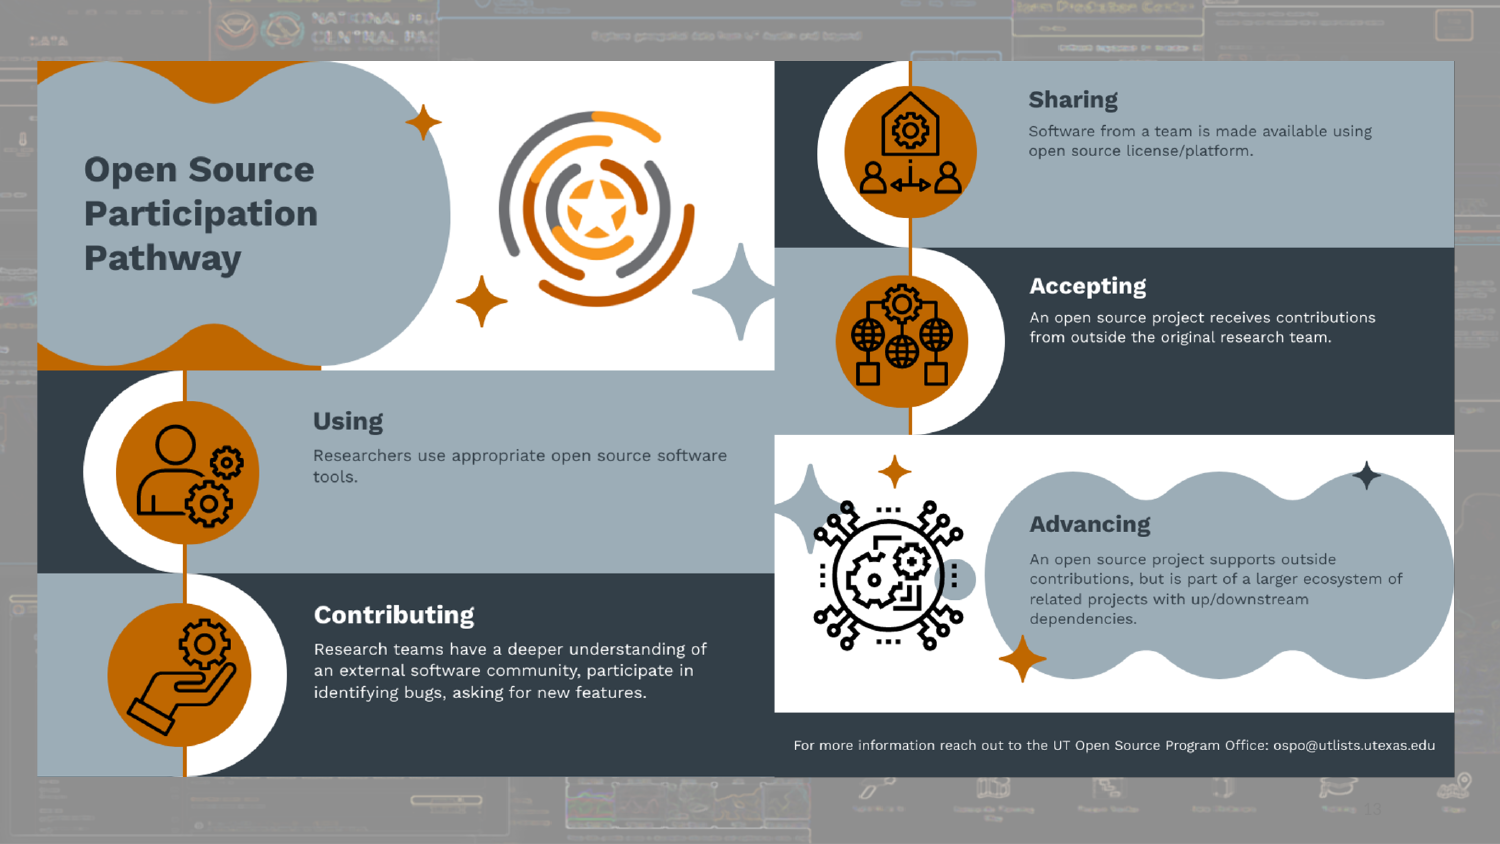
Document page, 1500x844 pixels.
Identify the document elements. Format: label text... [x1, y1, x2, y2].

picture [37, 61, 1463, 783]
slide_number ‹#› [1059, 790, 1397, 827]
